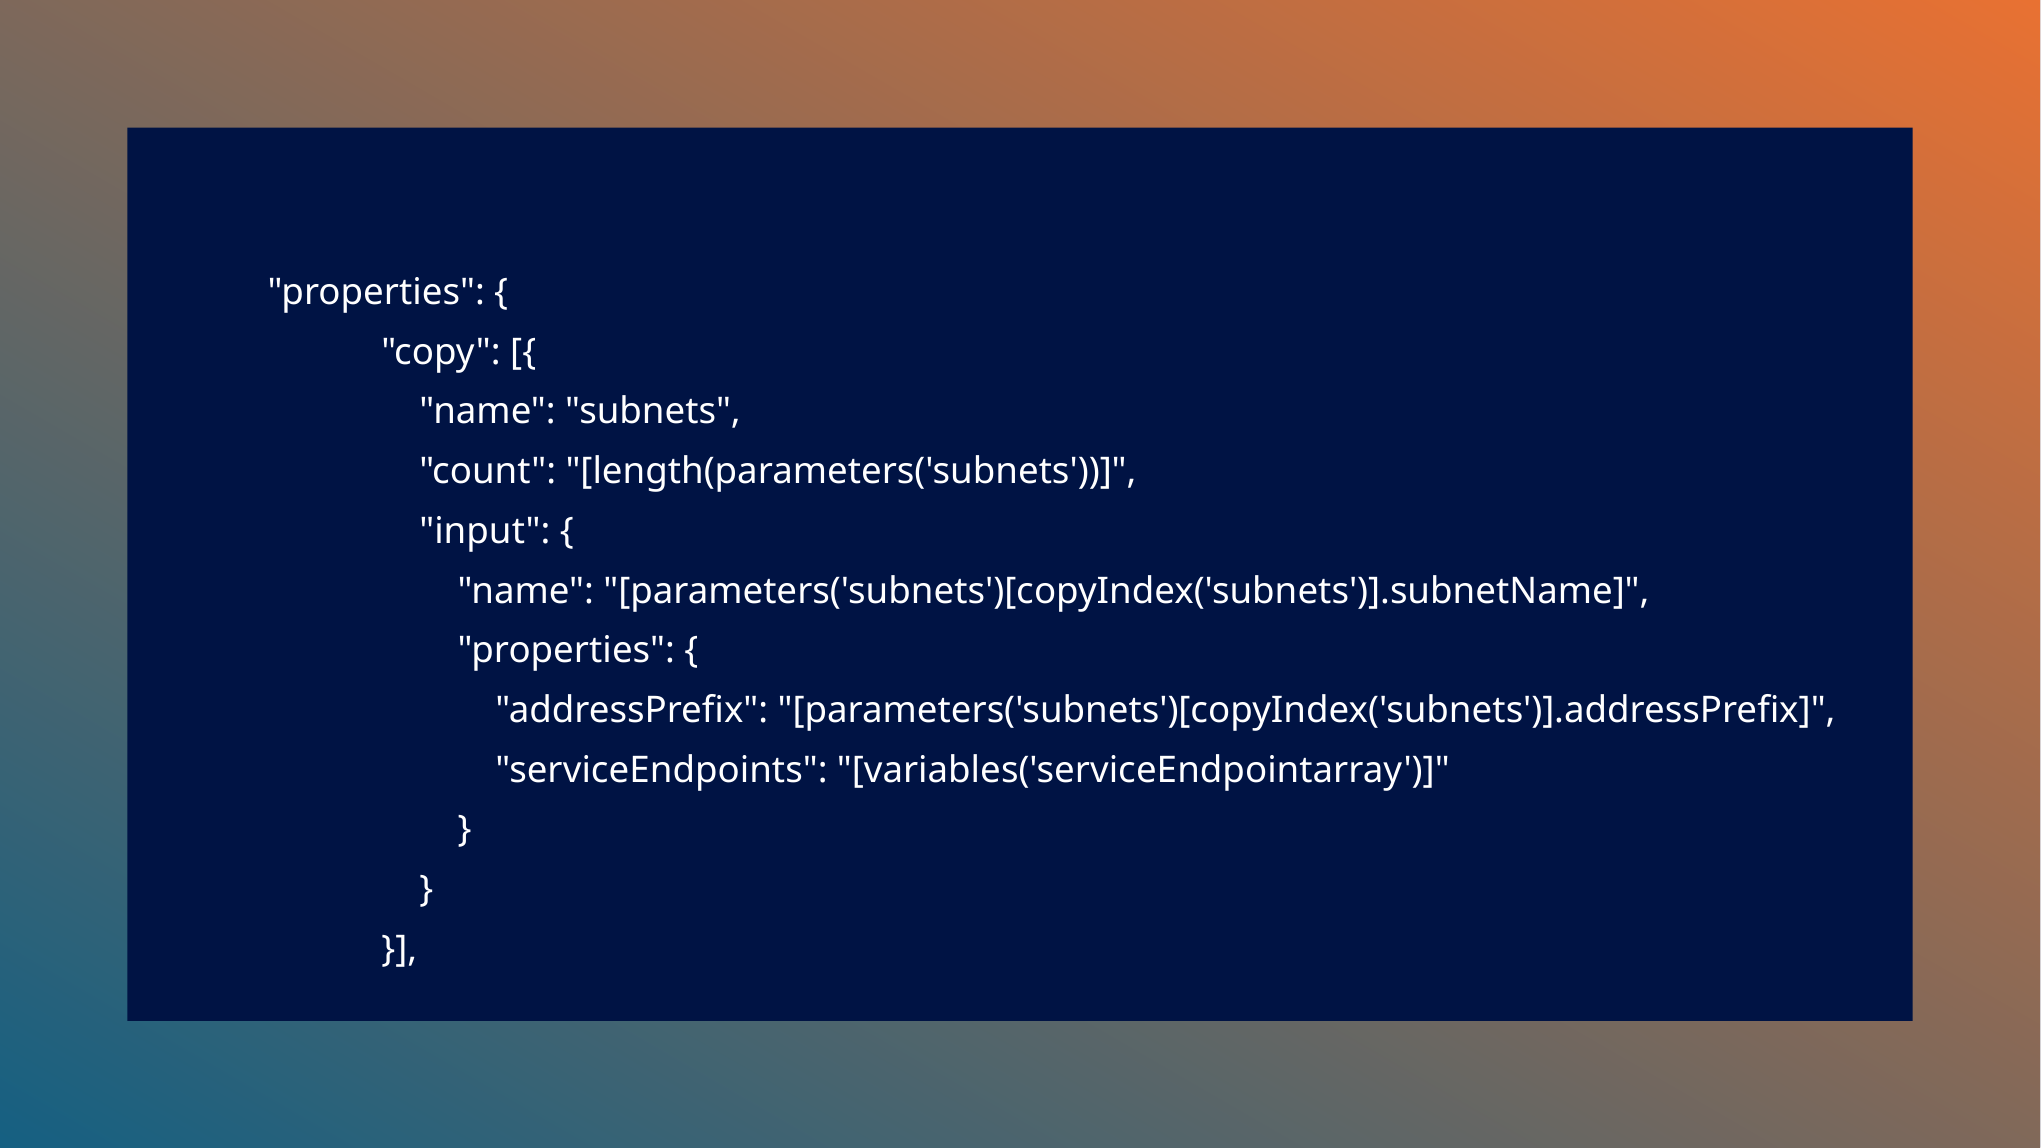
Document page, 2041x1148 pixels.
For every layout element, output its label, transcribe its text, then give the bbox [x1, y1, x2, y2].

text_box [0, 0, 2041, 1148]
text_box "properties": { "copy": [{ "name": "subnets", "count": "[length(parameters('subnets'))]", "input": { "name": "[parameters('subnets')[copyIndex('subnets')].subnetName]", "properties": { "addressPrefix": "[parameters('subnets')[copyIndex('subnets')].addressPrefix]", "serviceEndpoints": "[variables('serviceEndpointarray')]" } } }], [252, 259, 1883, 985]
text_box [126, 126, 1914, 1022]
